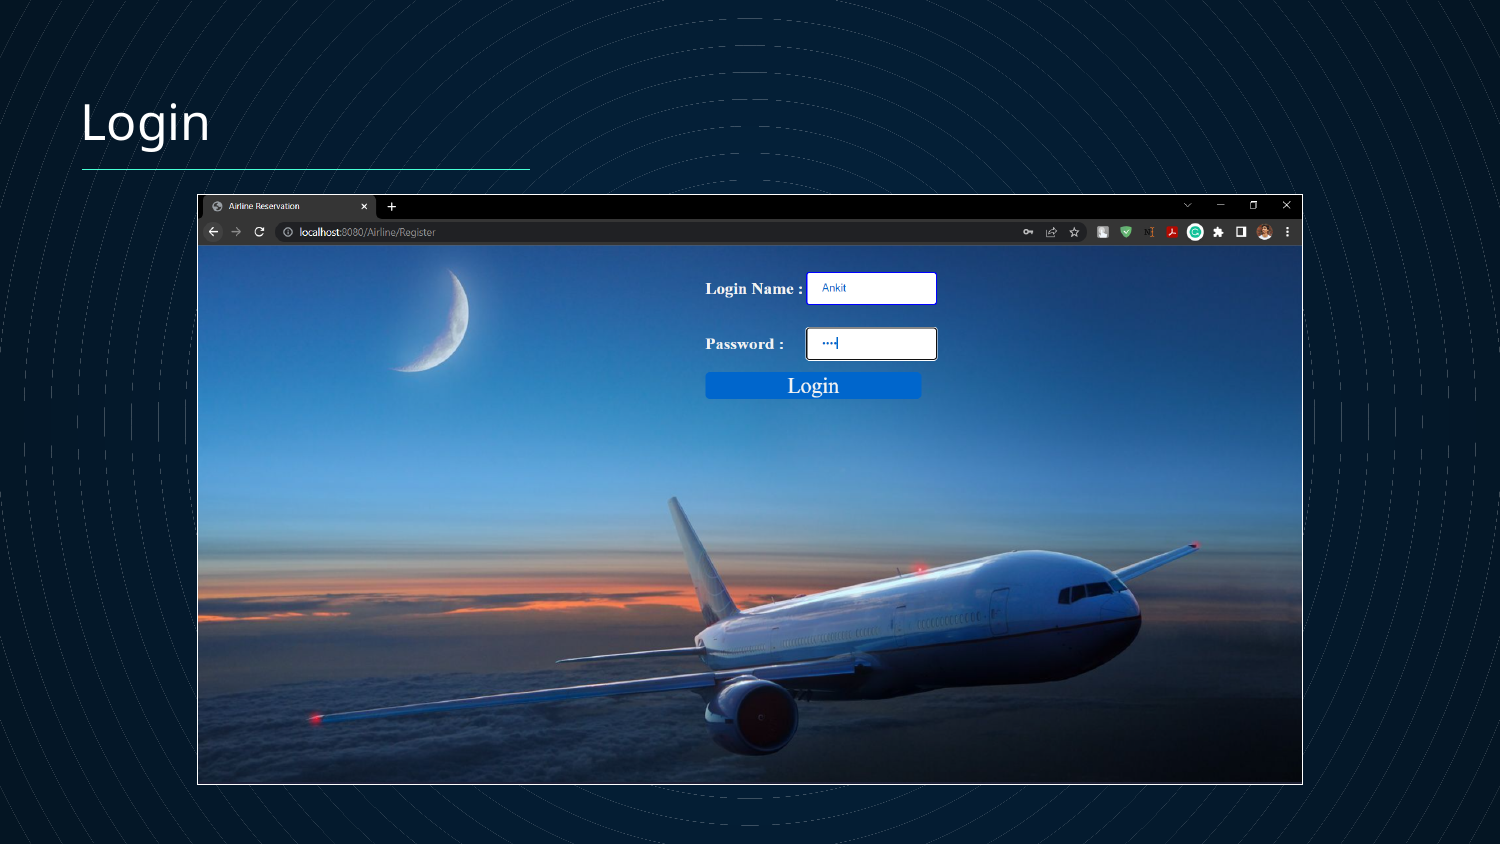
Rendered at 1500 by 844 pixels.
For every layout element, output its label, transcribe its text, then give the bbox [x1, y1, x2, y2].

picture [196, 193, 1303, 786]
title Login [65, 68, 663, 168]
